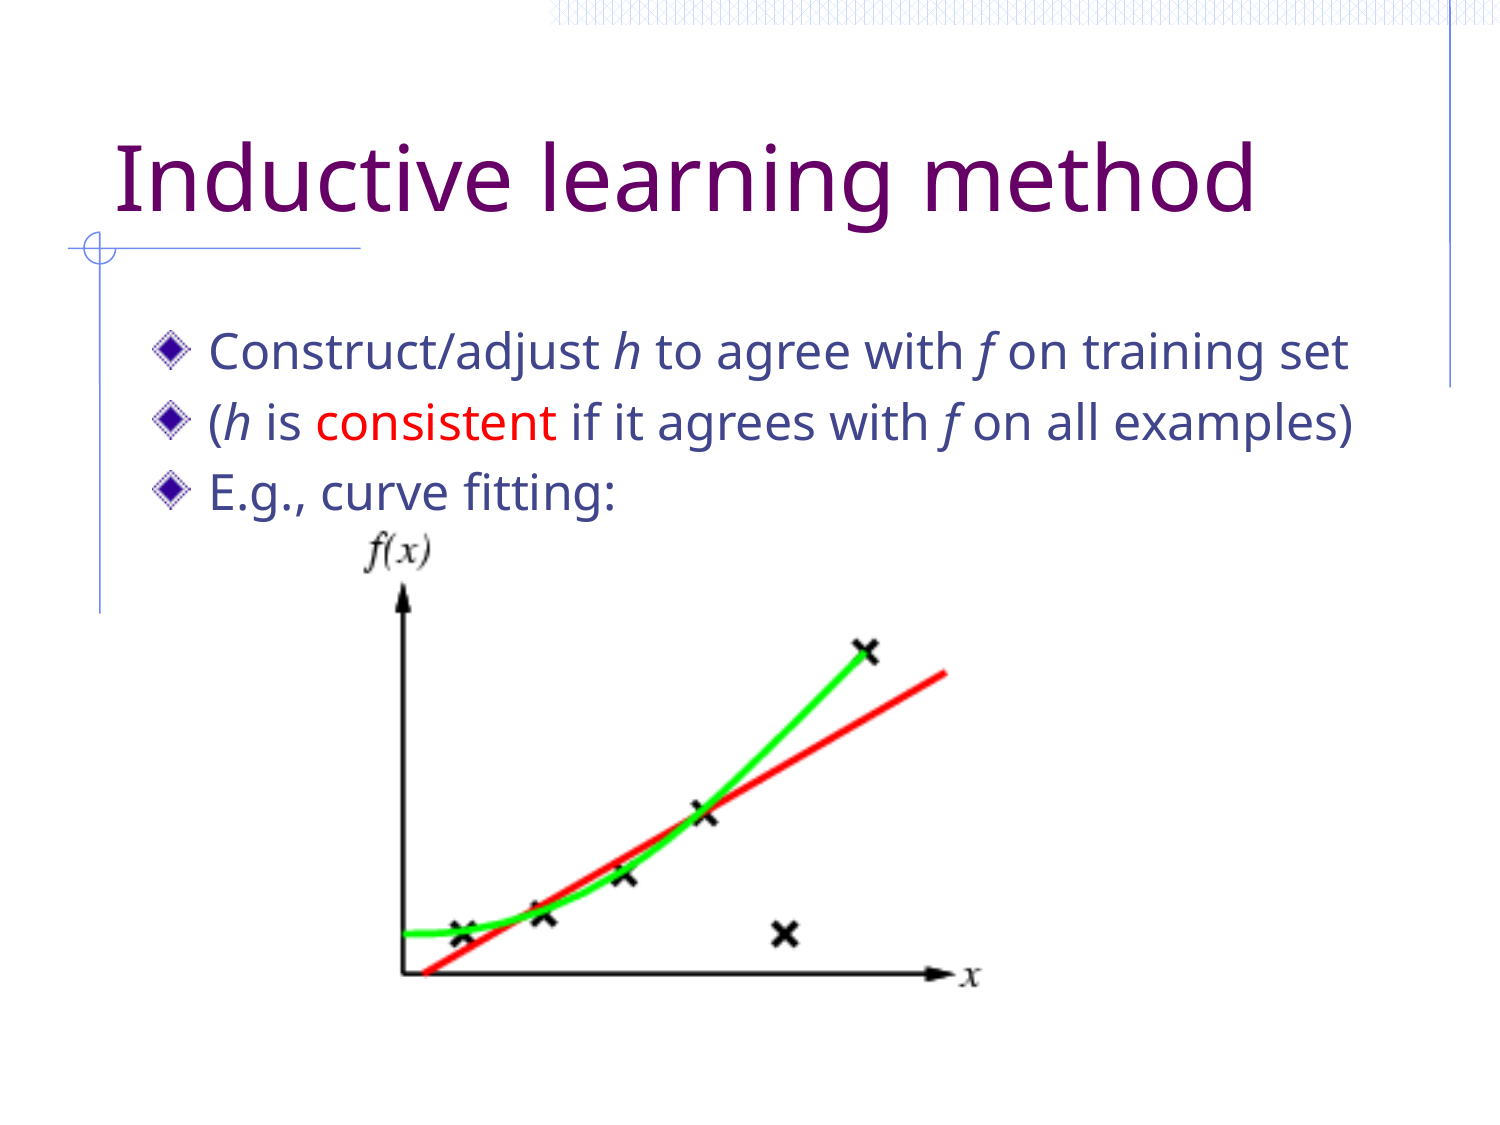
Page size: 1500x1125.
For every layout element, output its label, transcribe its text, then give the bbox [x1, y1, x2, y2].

list Construct/adjust h to agree with f on training set (h is consistent if it agrees with f on all examples) E.g., curve fitting: [137, 312, 1413, 988]
picture [152, 400, 191, 440]
title Inductive learning method [99, 50, 1375, 238]
picture [362, 524, 988, 1006]
picture [152, 470, 191, 510]
picture [152, 330, 191, 370]
